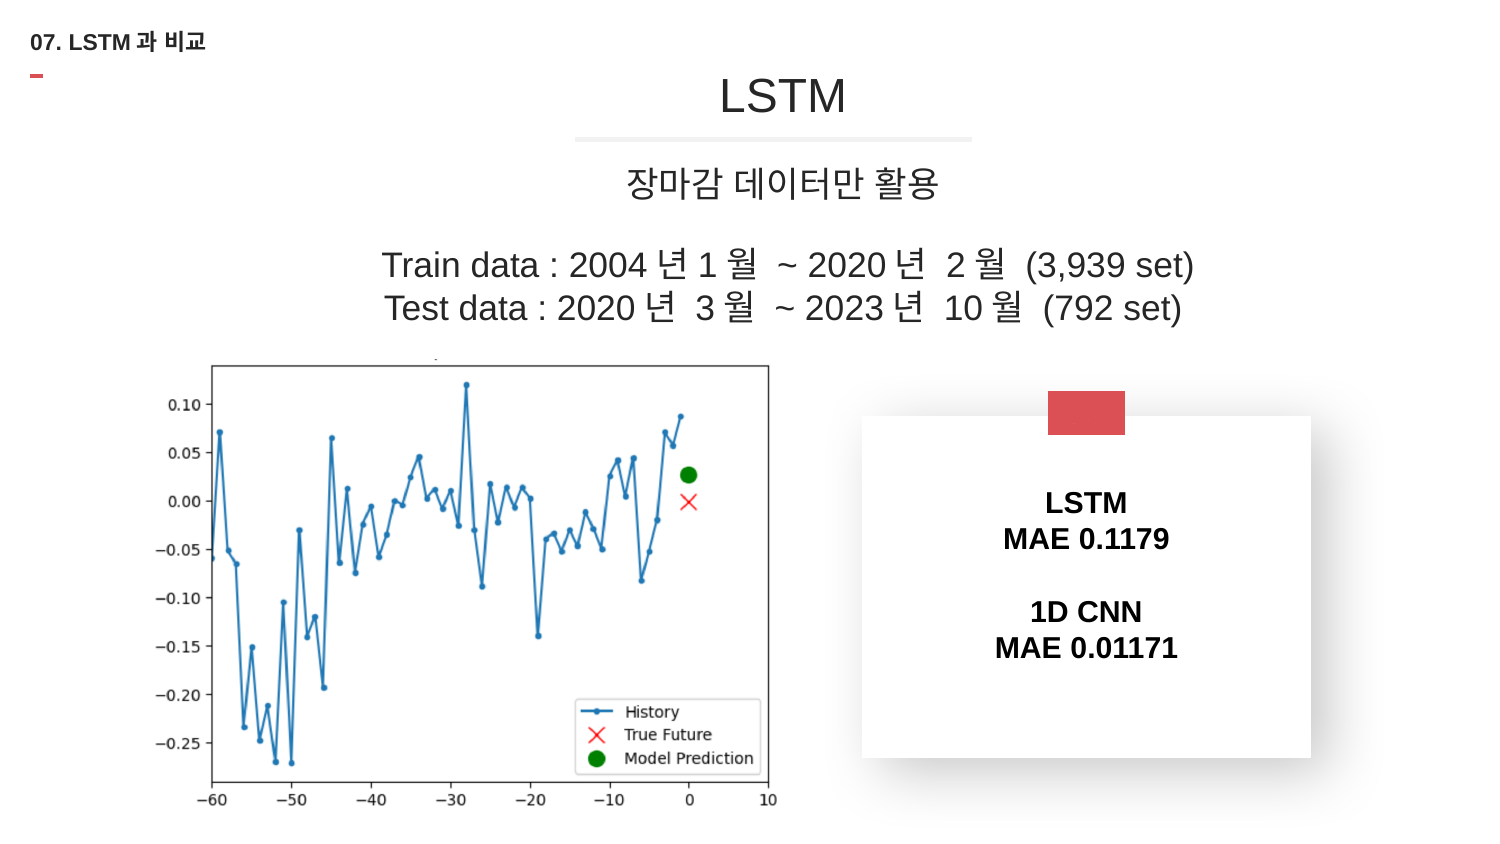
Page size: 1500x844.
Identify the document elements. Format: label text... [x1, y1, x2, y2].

title 07. LSTM과 비교 [30, 14, 445, 68]
text_box 장마감 데이터만 활용 [539, 146, 1027, 220]
picture [1048, 391, 1125, 436]
text_box Train data : 2004년1월 ~ 2020년 2월 (3,939 set) Test data : 2020년 3월 ~ 2023년 10월 (792 set) [354, 227, 1212, 330]
picture [153, 359, 778, 812]
text_box LSTM [452, 49, 1115, 166]
text_box LSTM MAE 0.1179 1D CNN MAE 0.01171 [893, 468, 1280, 706]
text_box [862, 416, 1310, 758]
